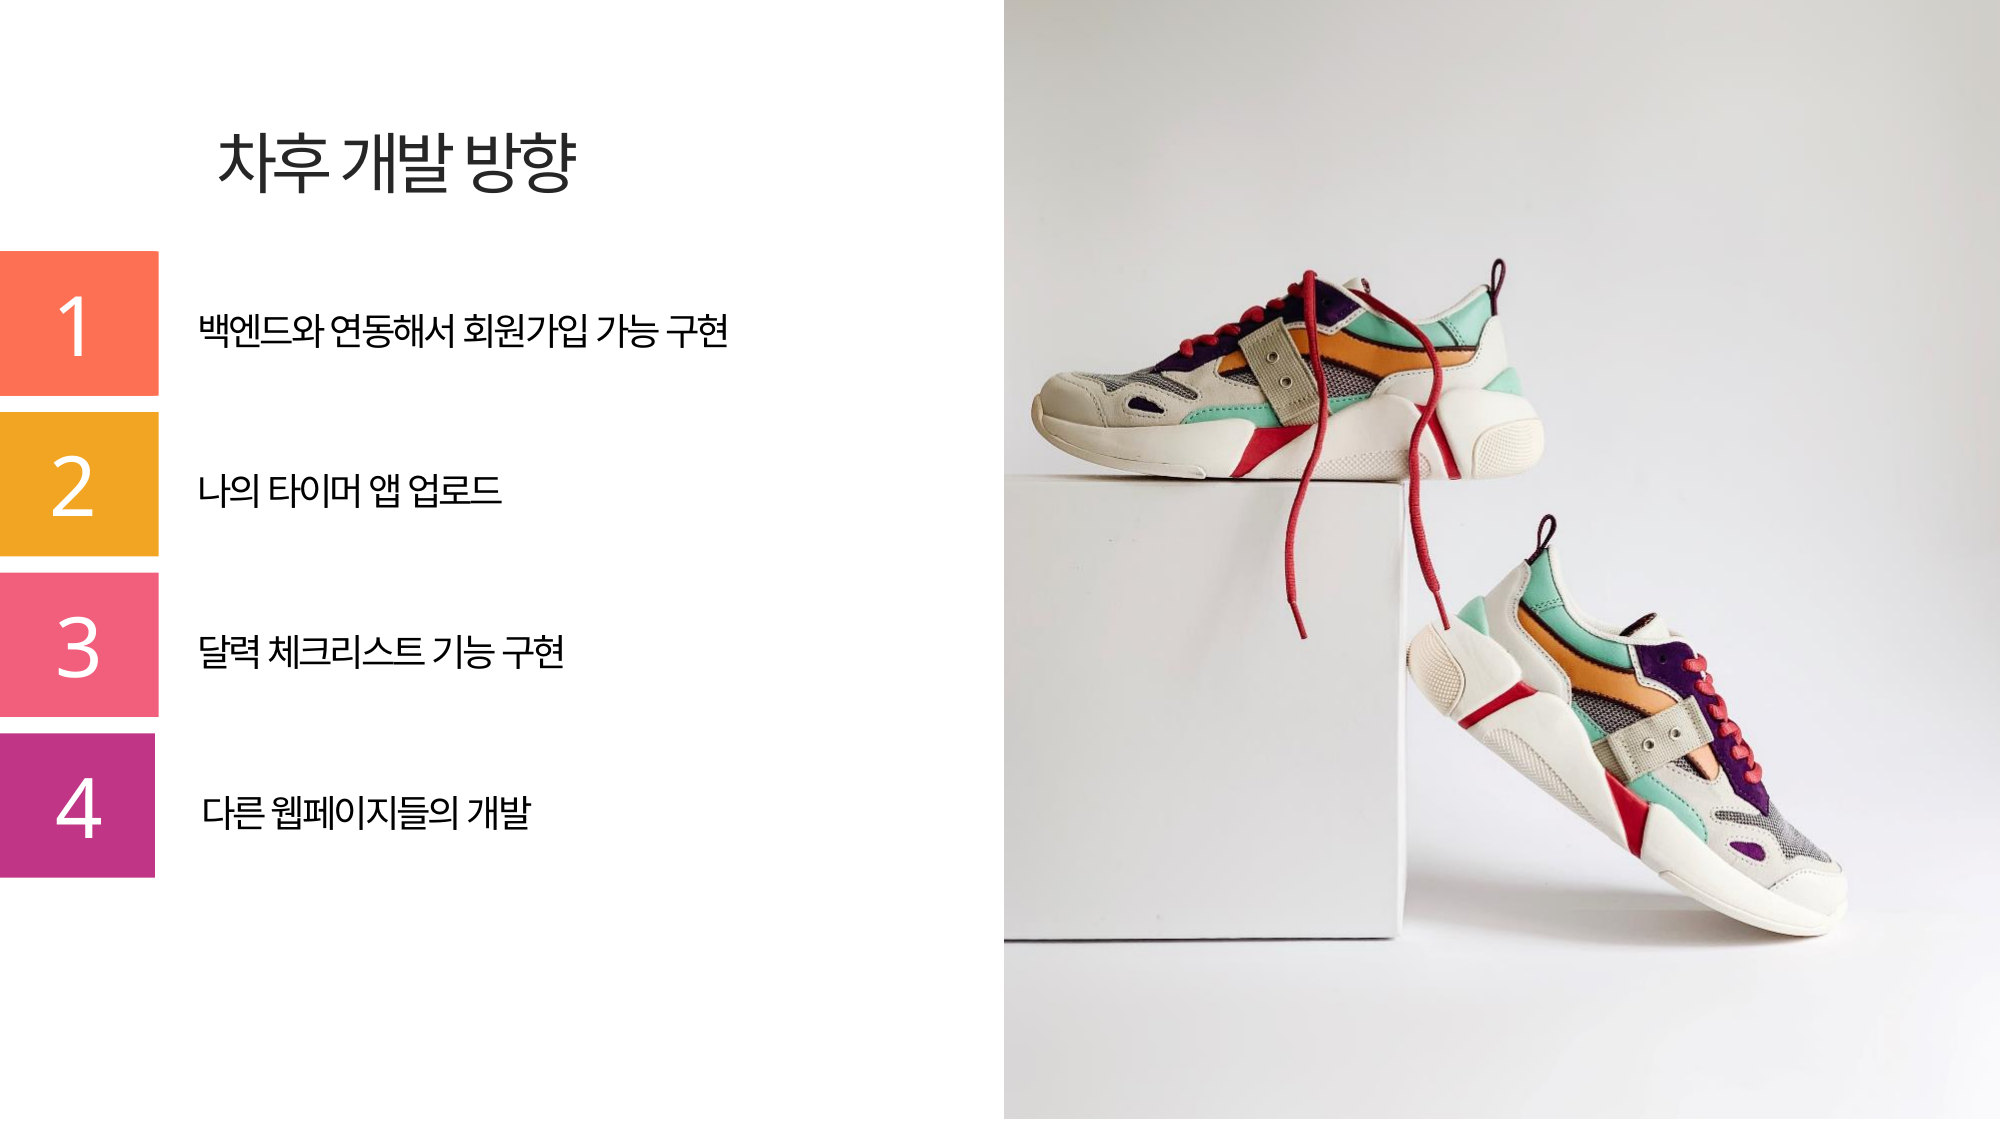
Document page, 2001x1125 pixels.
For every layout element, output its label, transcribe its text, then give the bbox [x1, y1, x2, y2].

text_box 1 [38, 265, 116, 381]
text_box [0, 411, 160, 557]
text_box 3 [40, 586, 118, 702]
text_box 다른 웹페이지들의 개발 [186, 773, 877, 843]
text_box 나의 타이머 앱 업로드 [182, 452, 873, 521]
text_box [0, 732, 156, 879]
text_box 달력 체크리스트 기능 구현 [182, 612, 873, 682]
text_box 차후 개발 방향 [201, 114, 594, 210]
text_box 2 [34, 426, 112, 541]
text_box [0, 572, 160, 718]
picture [1004, 0, 2000, 1119]
text_box [154, 250, 158, 397]
text_box 백엔드와 연동해서 회원가입 가능 구현 [182, 291, 873, 361]
text_box 4 [40, 747, 118, 863]
text_box [0, 250, 154, 397]
